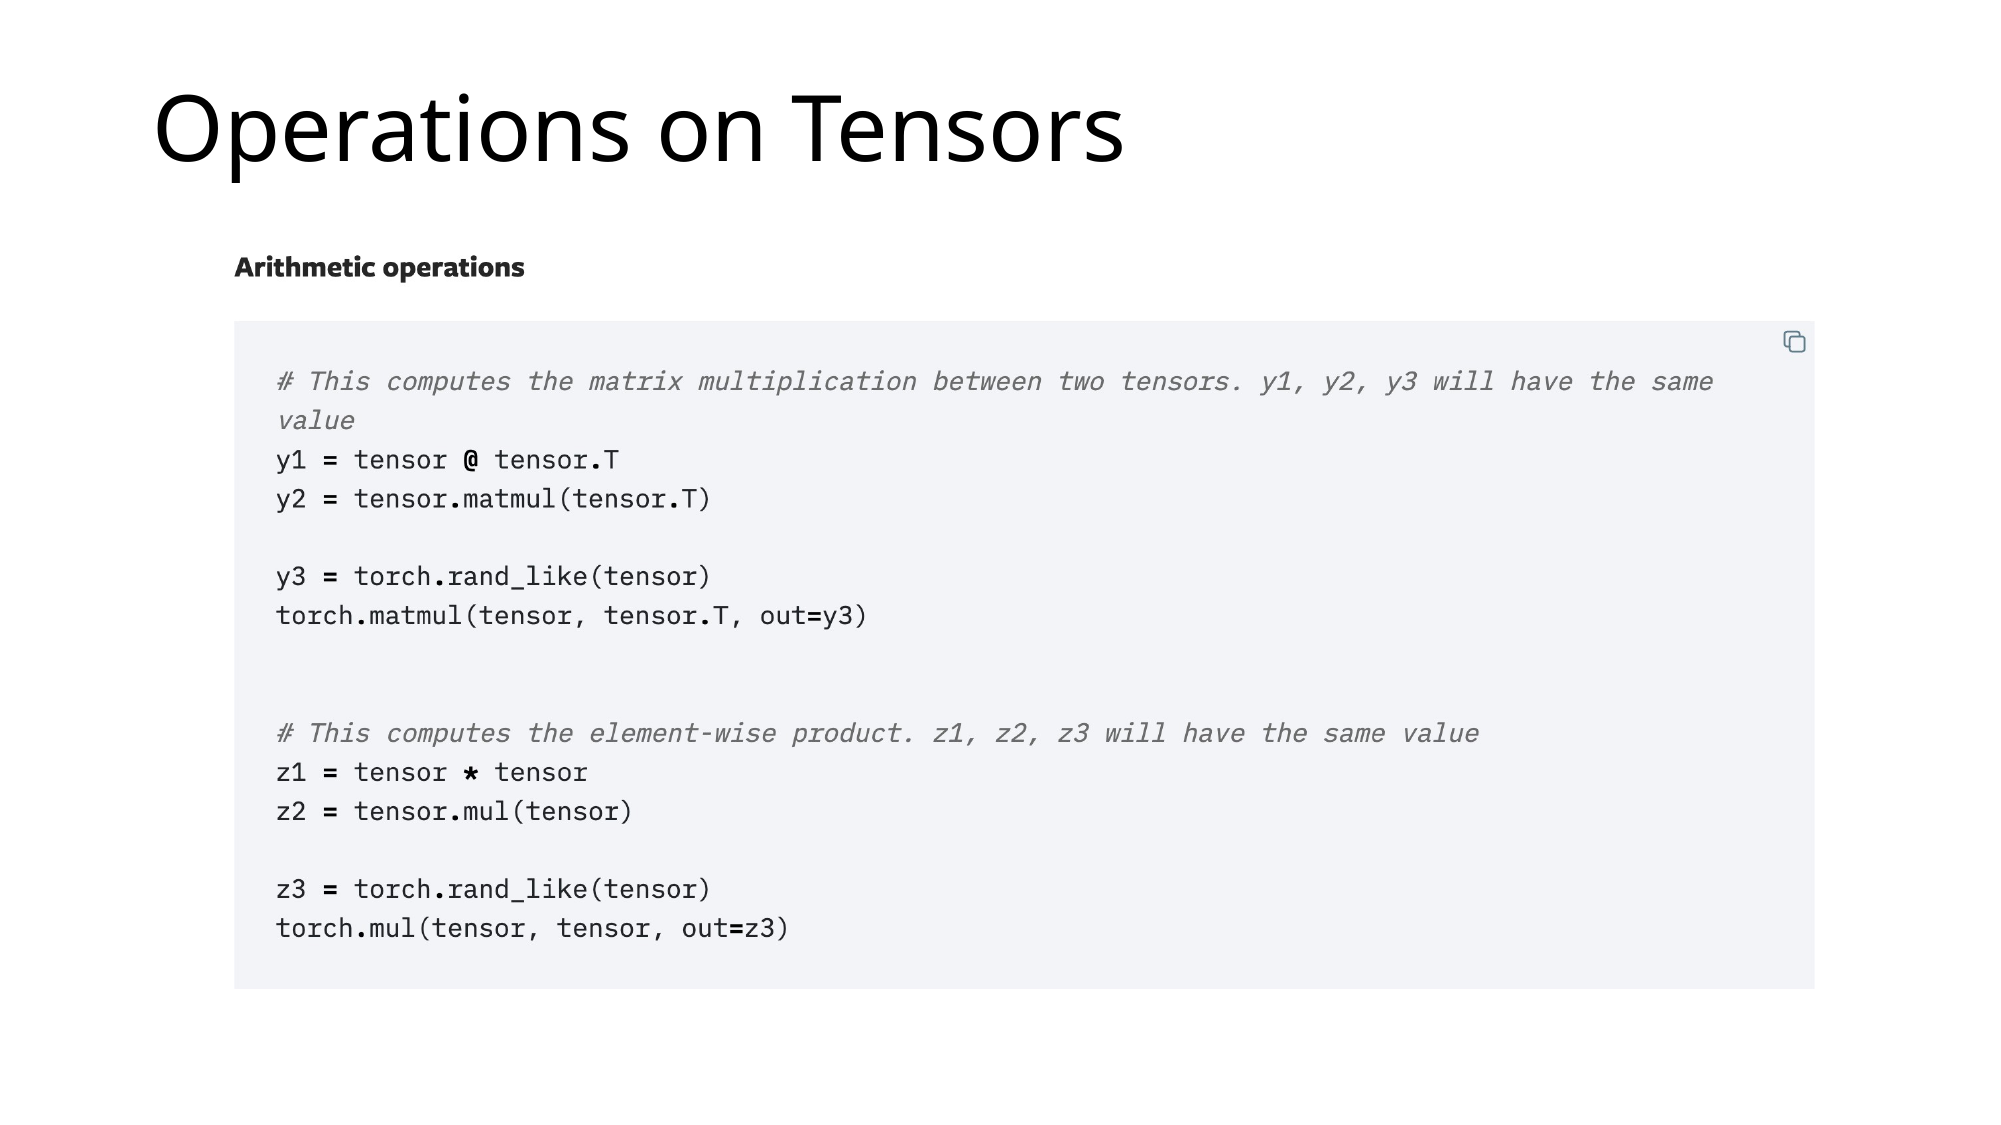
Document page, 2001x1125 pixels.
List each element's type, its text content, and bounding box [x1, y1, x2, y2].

text_box [234, 255, 1815, 989]
title Operations on Tensors [150, 67, 1217, 258]
